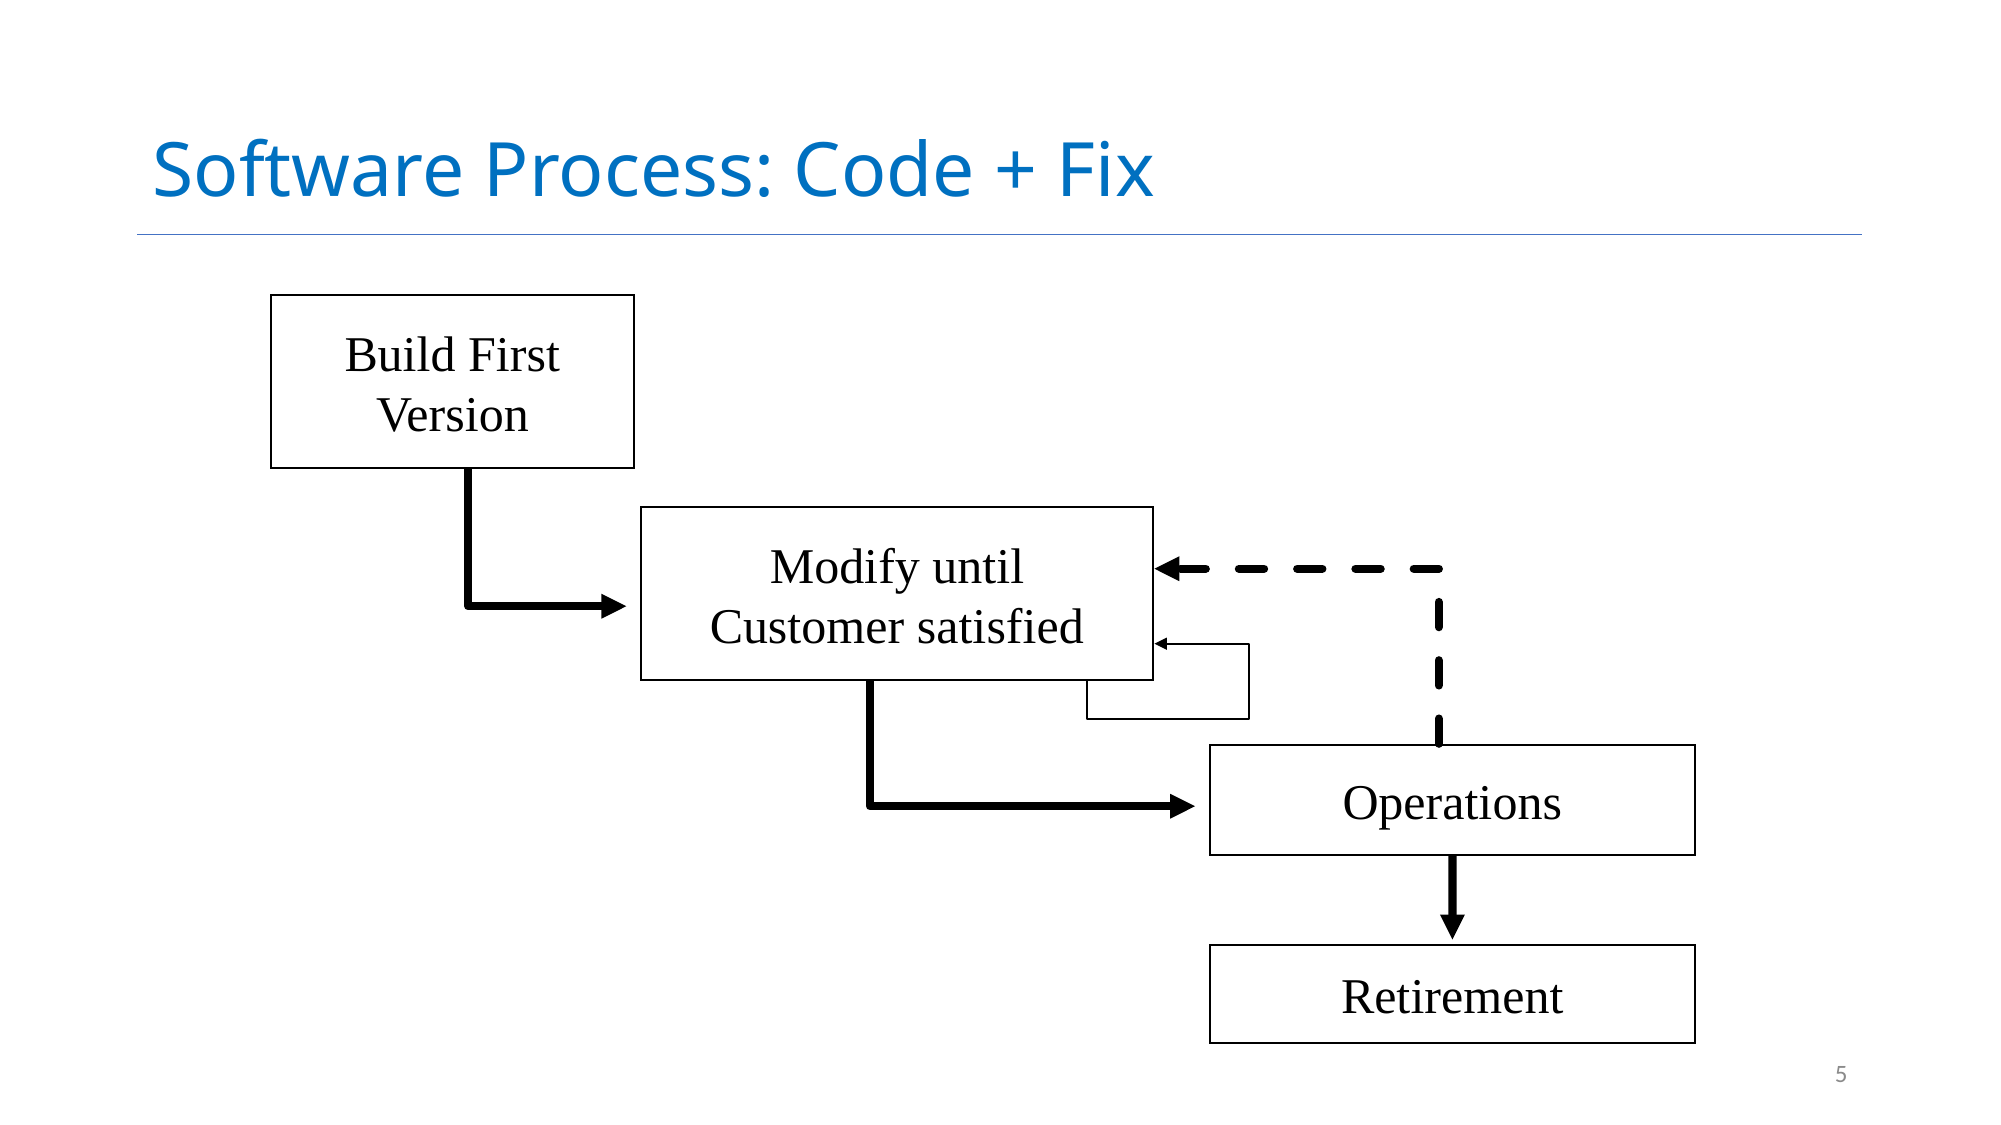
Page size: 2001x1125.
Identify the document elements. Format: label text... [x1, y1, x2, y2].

slide_number 5 [1412, 1042, 1863, 1103]
title Software Process: Code + Fix [137, 3, 1863, 221]
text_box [270, 294, 1696, 1043]
